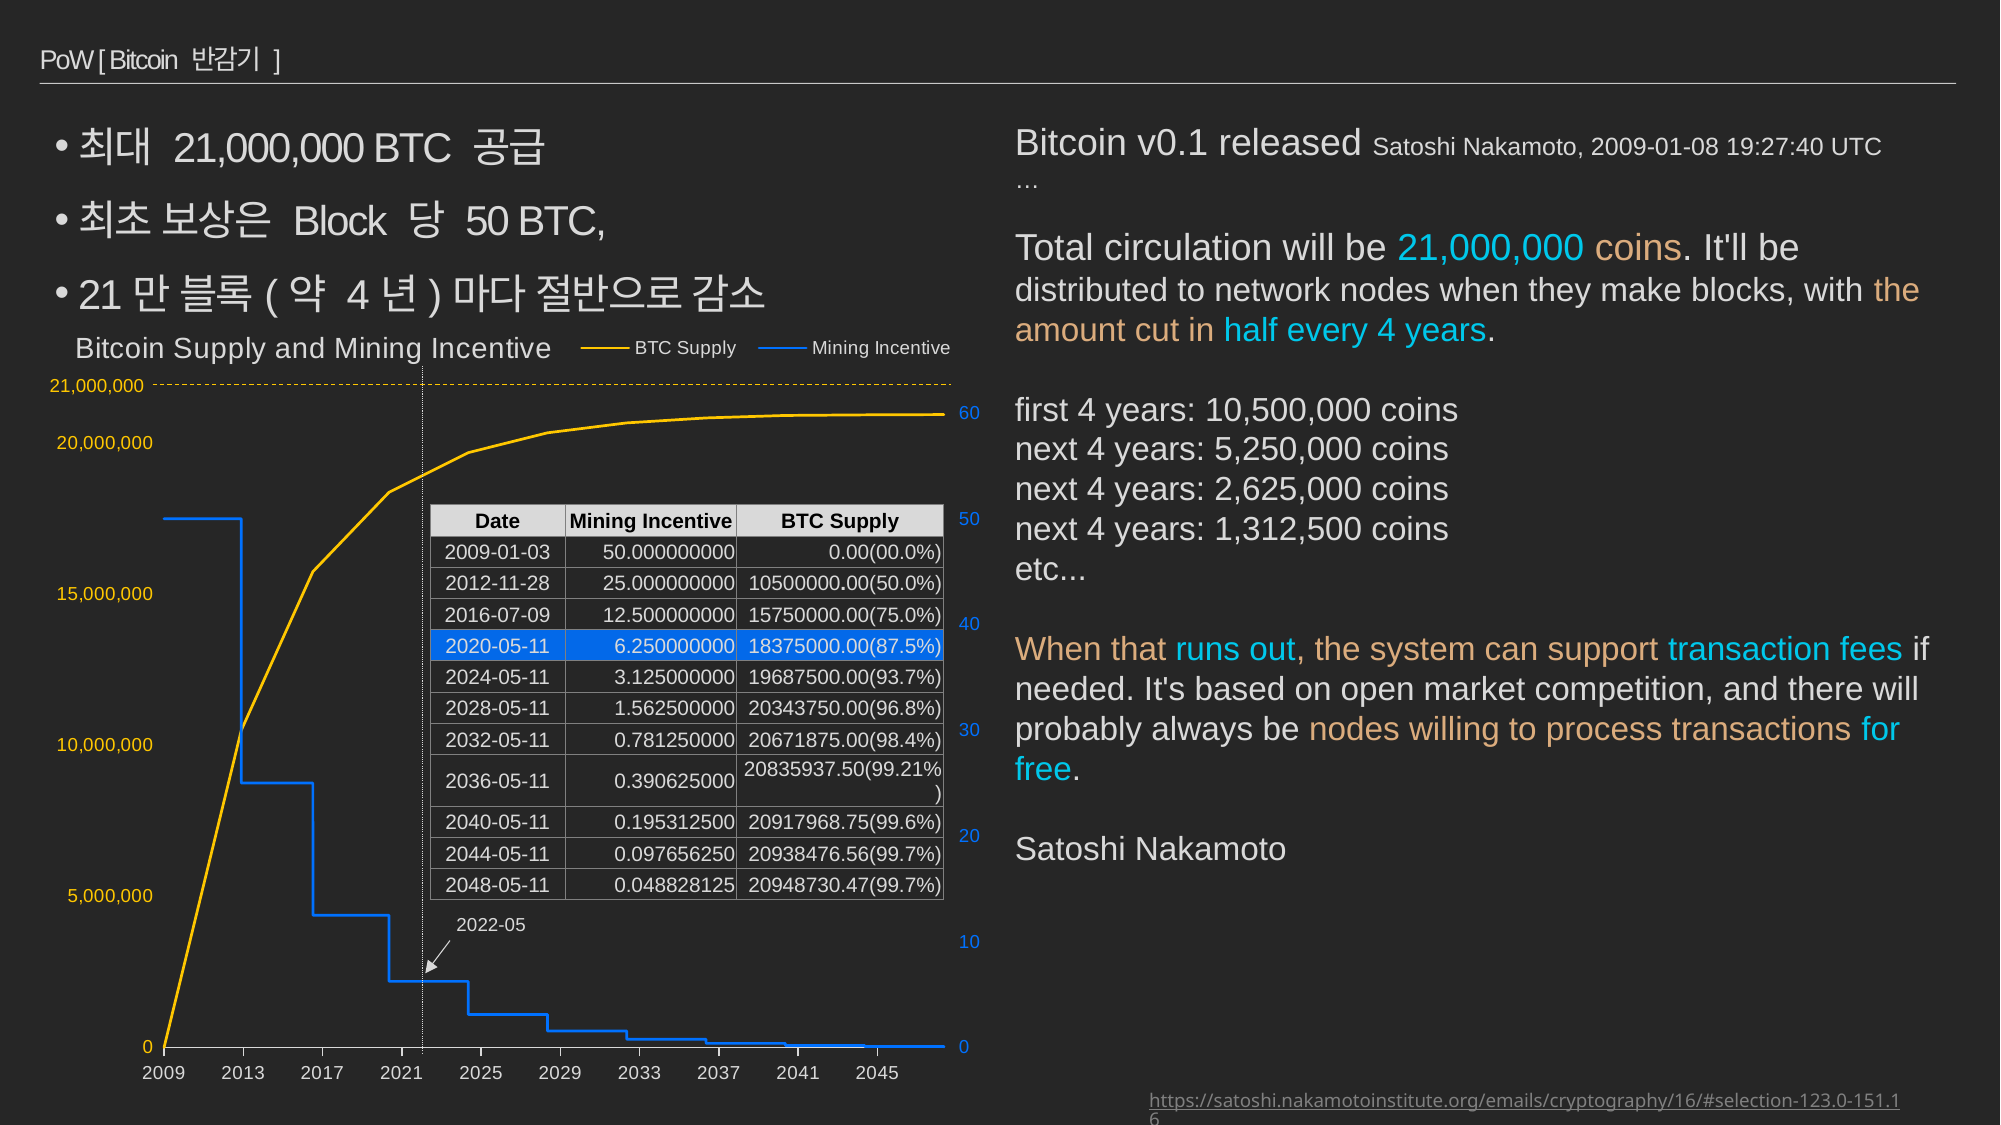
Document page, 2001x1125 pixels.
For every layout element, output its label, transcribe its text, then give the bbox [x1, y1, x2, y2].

list 최대 21,000,000 BTC 공급 최초 보상은 Block 당 50 BTC, 21만 블록(약 4년)마다 절반으로 감소 [39, 110, 1000, 312]
title PoW [ Bitcoin 반감기 ] [39, 31, 1961, 84]
chart [37, 312, 1001, 1100]
text_box https://satoshi.nakamotoinstitute.org/emails/cryptography/16/#selection-123.0-151.16 [1134, 1081, 1917, 1122]
text_box Bitcoin v0.1 released Satoshi Nakamoto, 2009-01-08 19:27:40 UTC … Total circulation will be 21,000,000 coins. It'll be distributed to network nodes when they make blocks, with the amount cut in half every 4 years. first 4 years: 10,500,000 coins next 4 years: 5,250,000 coins next 4 years: 2,625,000 coins next 4 years: 1,312,500 coins etc... When that runs out, the system can support transaction fees if needed. It's based on open market competition, and there will probably always be nodes willing to process transactions for free. Satoshi Nakamoto [1000, 110, 1957, 875]
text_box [425, 940, 450, 974]
